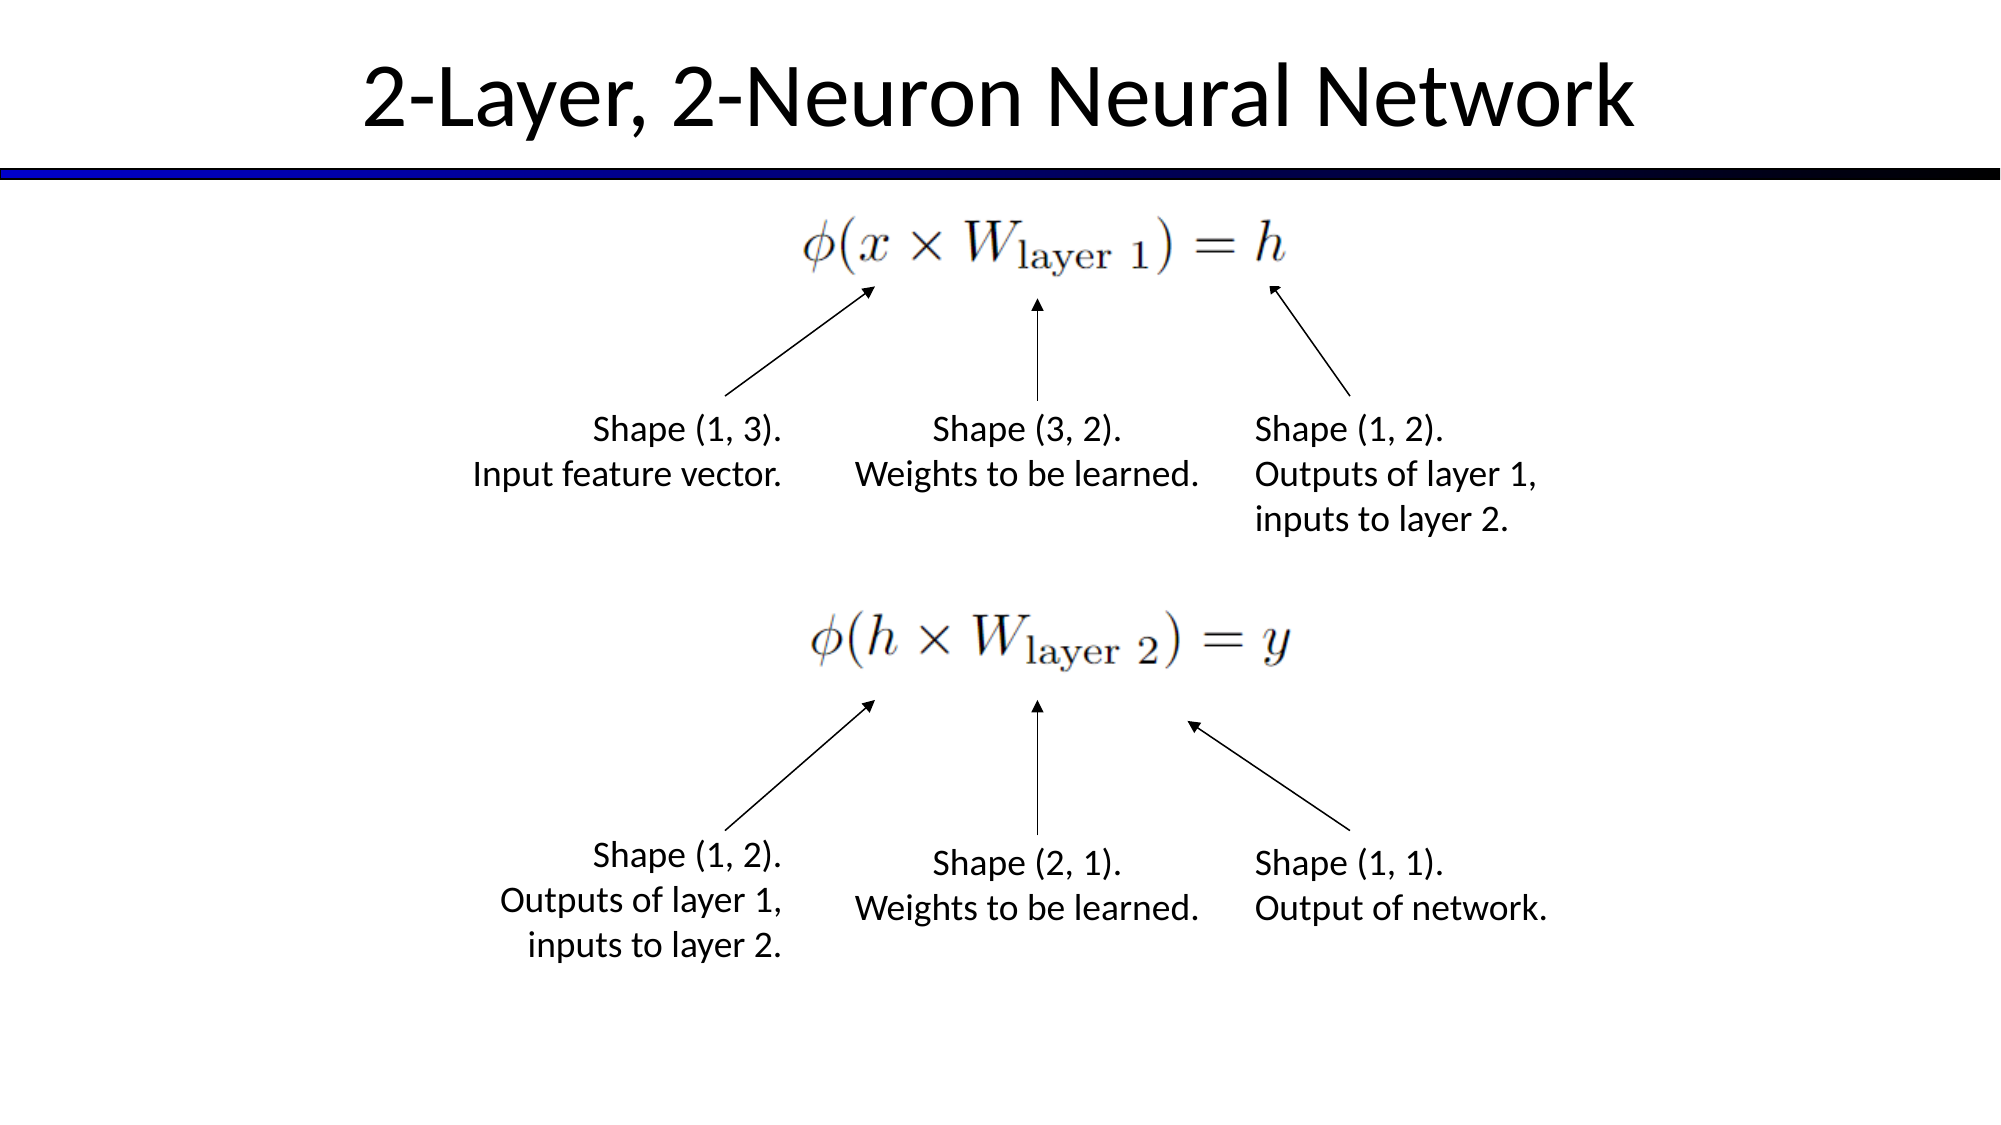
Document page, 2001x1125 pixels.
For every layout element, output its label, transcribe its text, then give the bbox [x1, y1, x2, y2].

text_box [724, 286, 876, 397]
text_box Shape (2, 1). Weights to be learned. [834, 830, 1220, 941]
picture [782, 191, 1305, 286]
text_box Shape (3, 2). Weights to be learned. [834, 396, 1220, 511]
text_box Shape (1, 2). Outputs of layer 1, inputs to layer 2. [412, 822, 798, 979]
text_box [724, 699, 876, 831]
text_box Shape (1, 3). Input feature vector. [412, 396, 798, 511]
text_box Shape (1, 2). Outputs of layer 1, inputs to layer 2. [1239, 396, 1572, 552]
text_box Shape (1, 1). Output of network. [1239, 830, 1572, 941]
picture [801, 587, 1310, 690]
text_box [1268, 280, 1351, 397]
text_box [1187, 720, 1351, 831]
text_box 2-Layer, 2-Neuron Neural Network [0, 0, 2000, 184]
